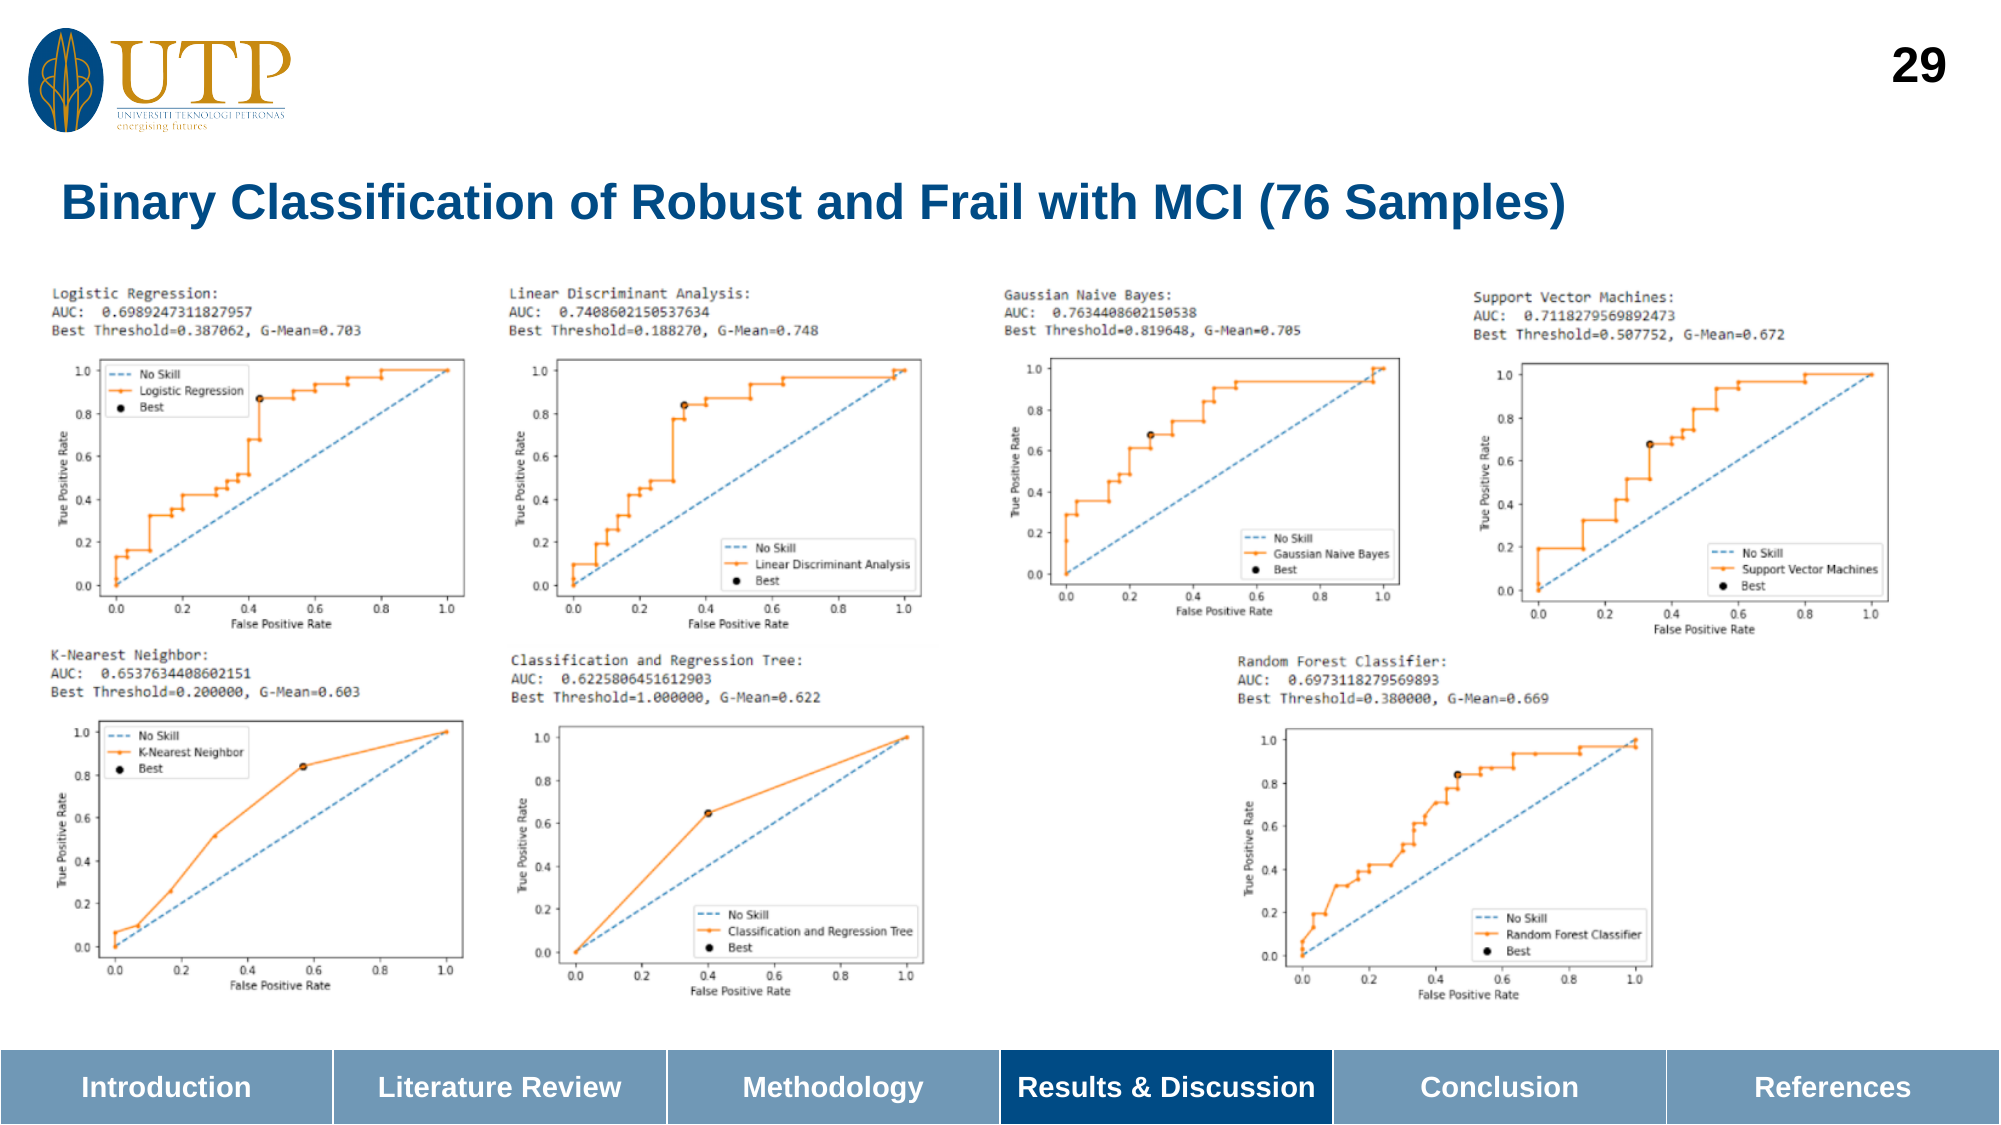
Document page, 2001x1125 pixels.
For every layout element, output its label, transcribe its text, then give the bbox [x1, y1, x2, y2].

text_box 29 [1816, 25, 1962, 101]
picture [999, 285, 1906, 1007]
text_box Binary Classification of Robust and Frail with MCI (76 Samples) [46, 162, 1715, 238]
table_header References [1667, 1050, 1999, 1124]
picture [23, 25, 294, 136]
table_header Literature Review [334, 1050, 666, 1124]
picture [46, 281, 939, 1007]
table_header Introduction [1, 1050, 332, 1124]
table_header Results & Discussion [1001, 1050, 1332, 1124]
table_header Conclusion [1334, 1050, 1666, 1124]
table_header Methodology [668, 1050, 999, 1124]
